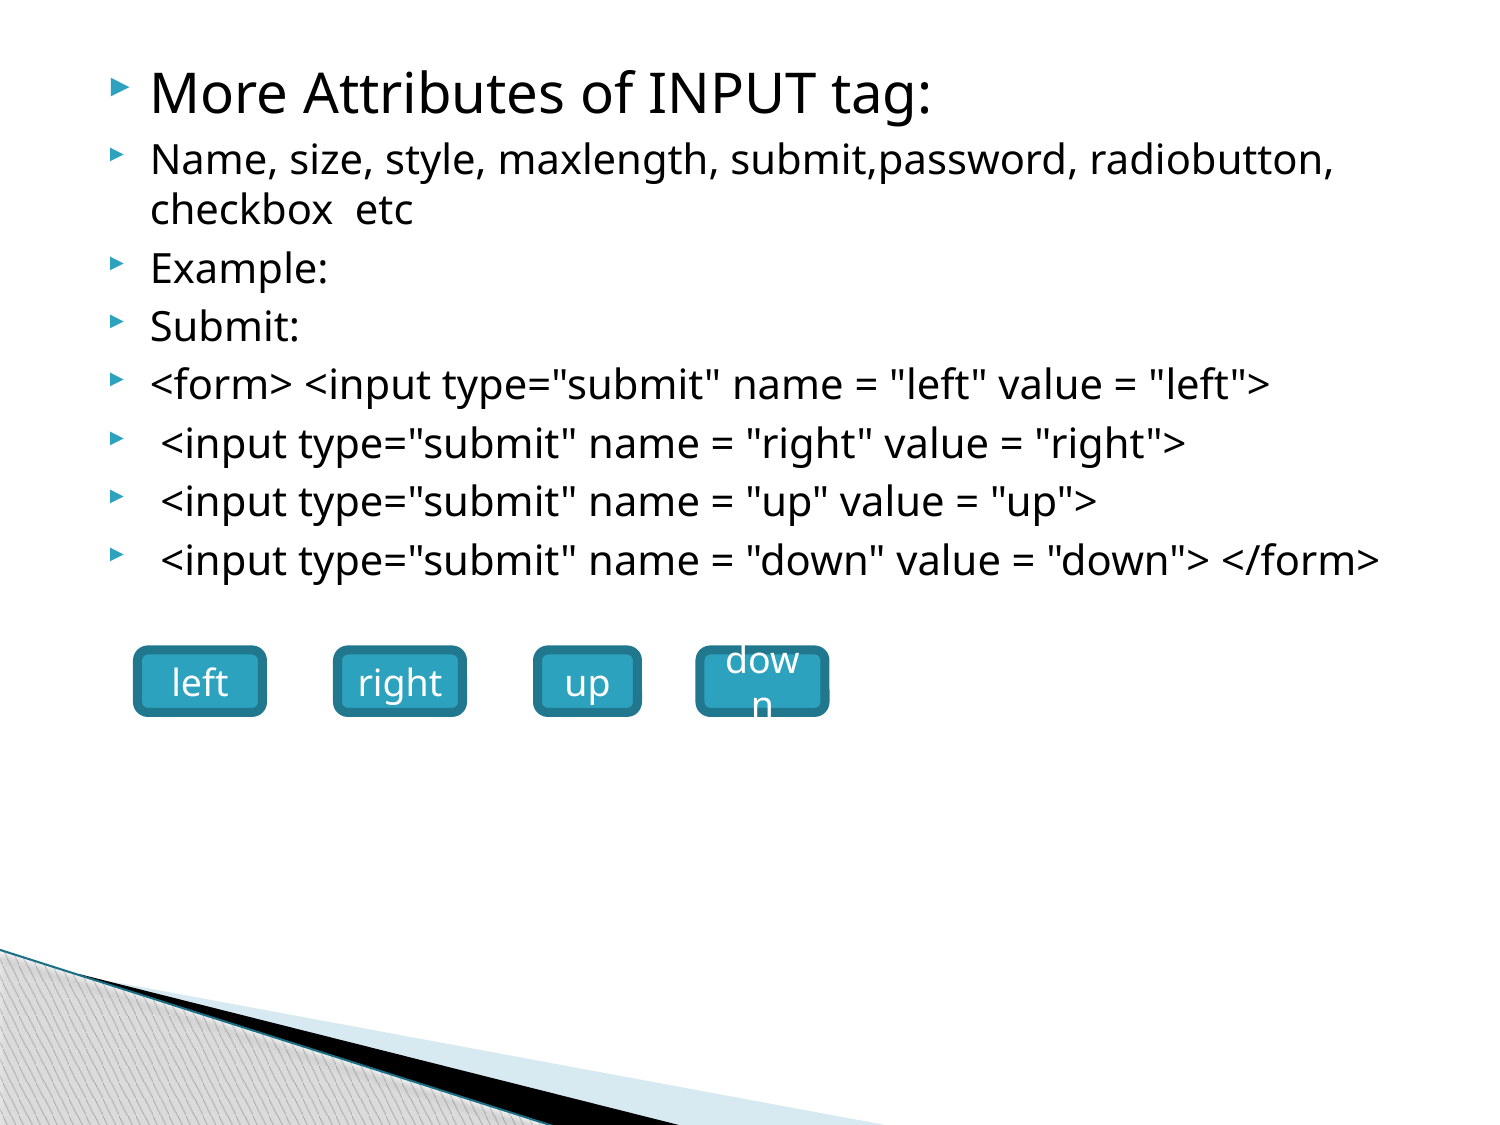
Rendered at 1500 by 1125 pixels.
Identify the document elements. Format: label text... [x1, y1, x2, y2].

text_box down [695, 645, 830, 717]
list More Attributes of INPUT tag: Name, size, style, maxlength, submit,password, radiobutton, checkbox etc Example: Submit: <form> <input type="submit" name = "left" value = "left"> <input type="submit" name = "right" value = "right"> <input type="submit" name = "up" value = "up"> <input type="submit" name = "down" value = "down"> </form> [75, 50, 1425, 1005]
text_box right [332, 645, 468, 717]
text_box up [533, 645, 643, 717]
text_box left [132, 645, 268, 717]
